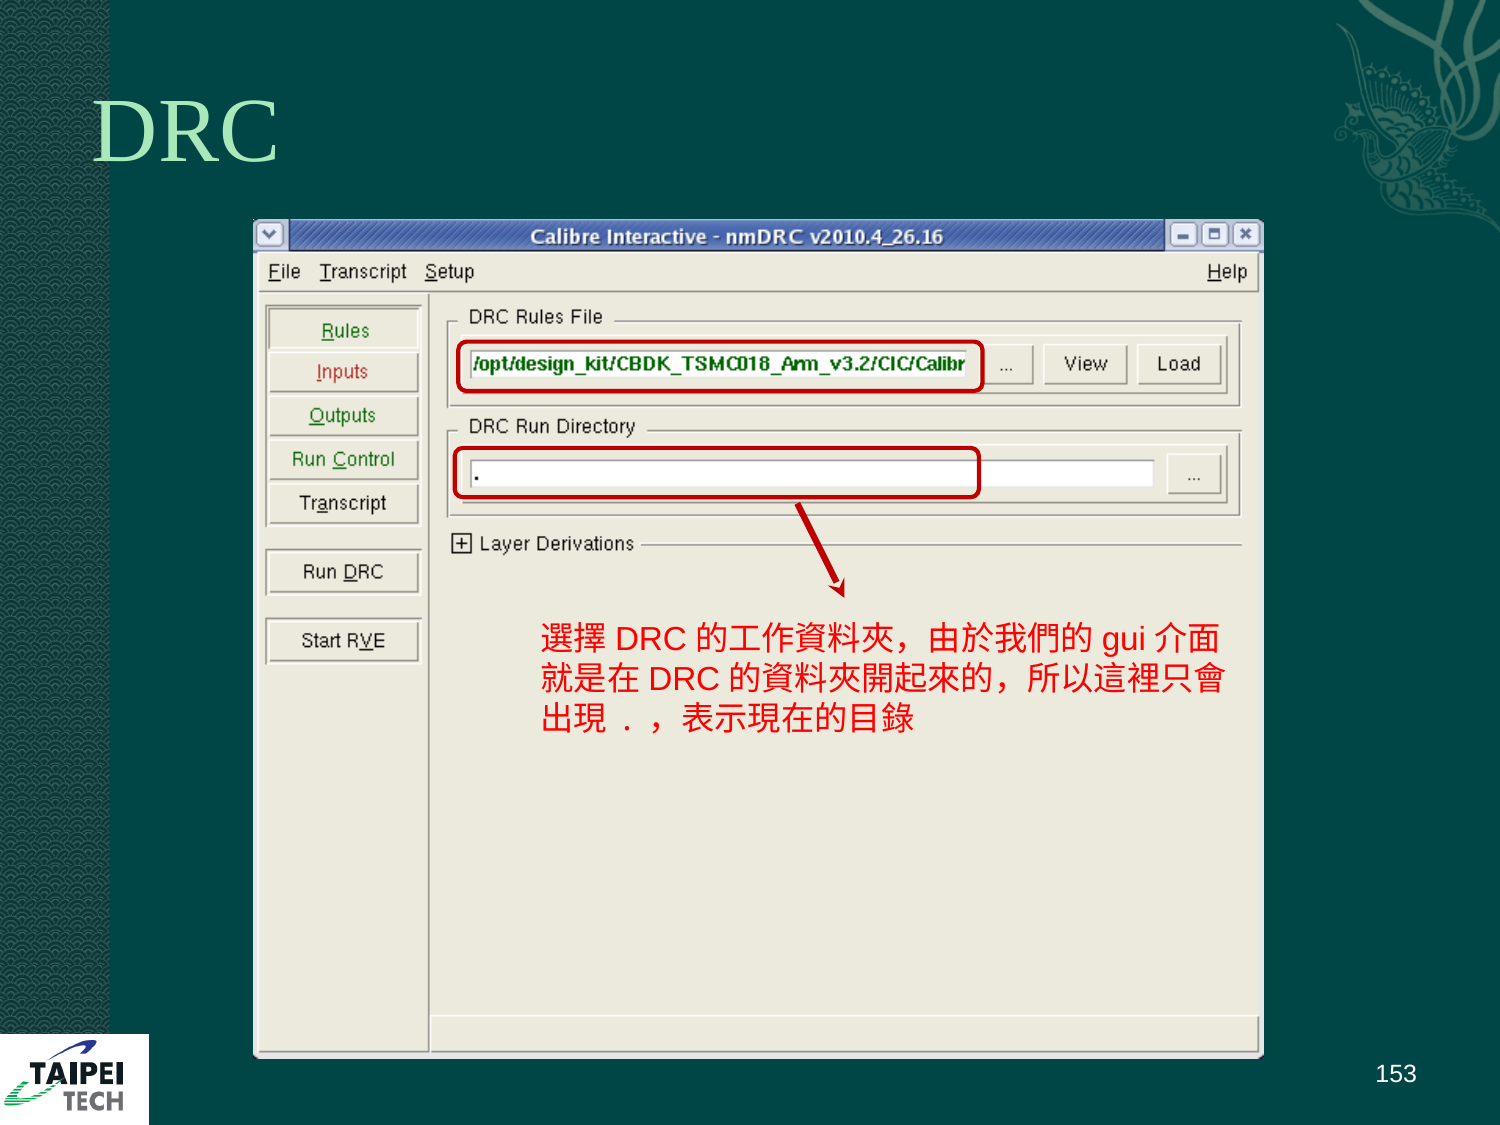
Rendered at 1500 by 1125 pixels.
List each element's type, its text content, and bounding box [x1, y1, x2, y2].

title DRC [76, 31, 1427, 219]
slide_number ‹#› [1074, 1042, 1425, 1103]
picture [1334, 0, 1500, 235]
picture [253, 219, 1264, 1060]
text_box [796, 503, 845, 599]
picture [0, 0, 149, 1125]
